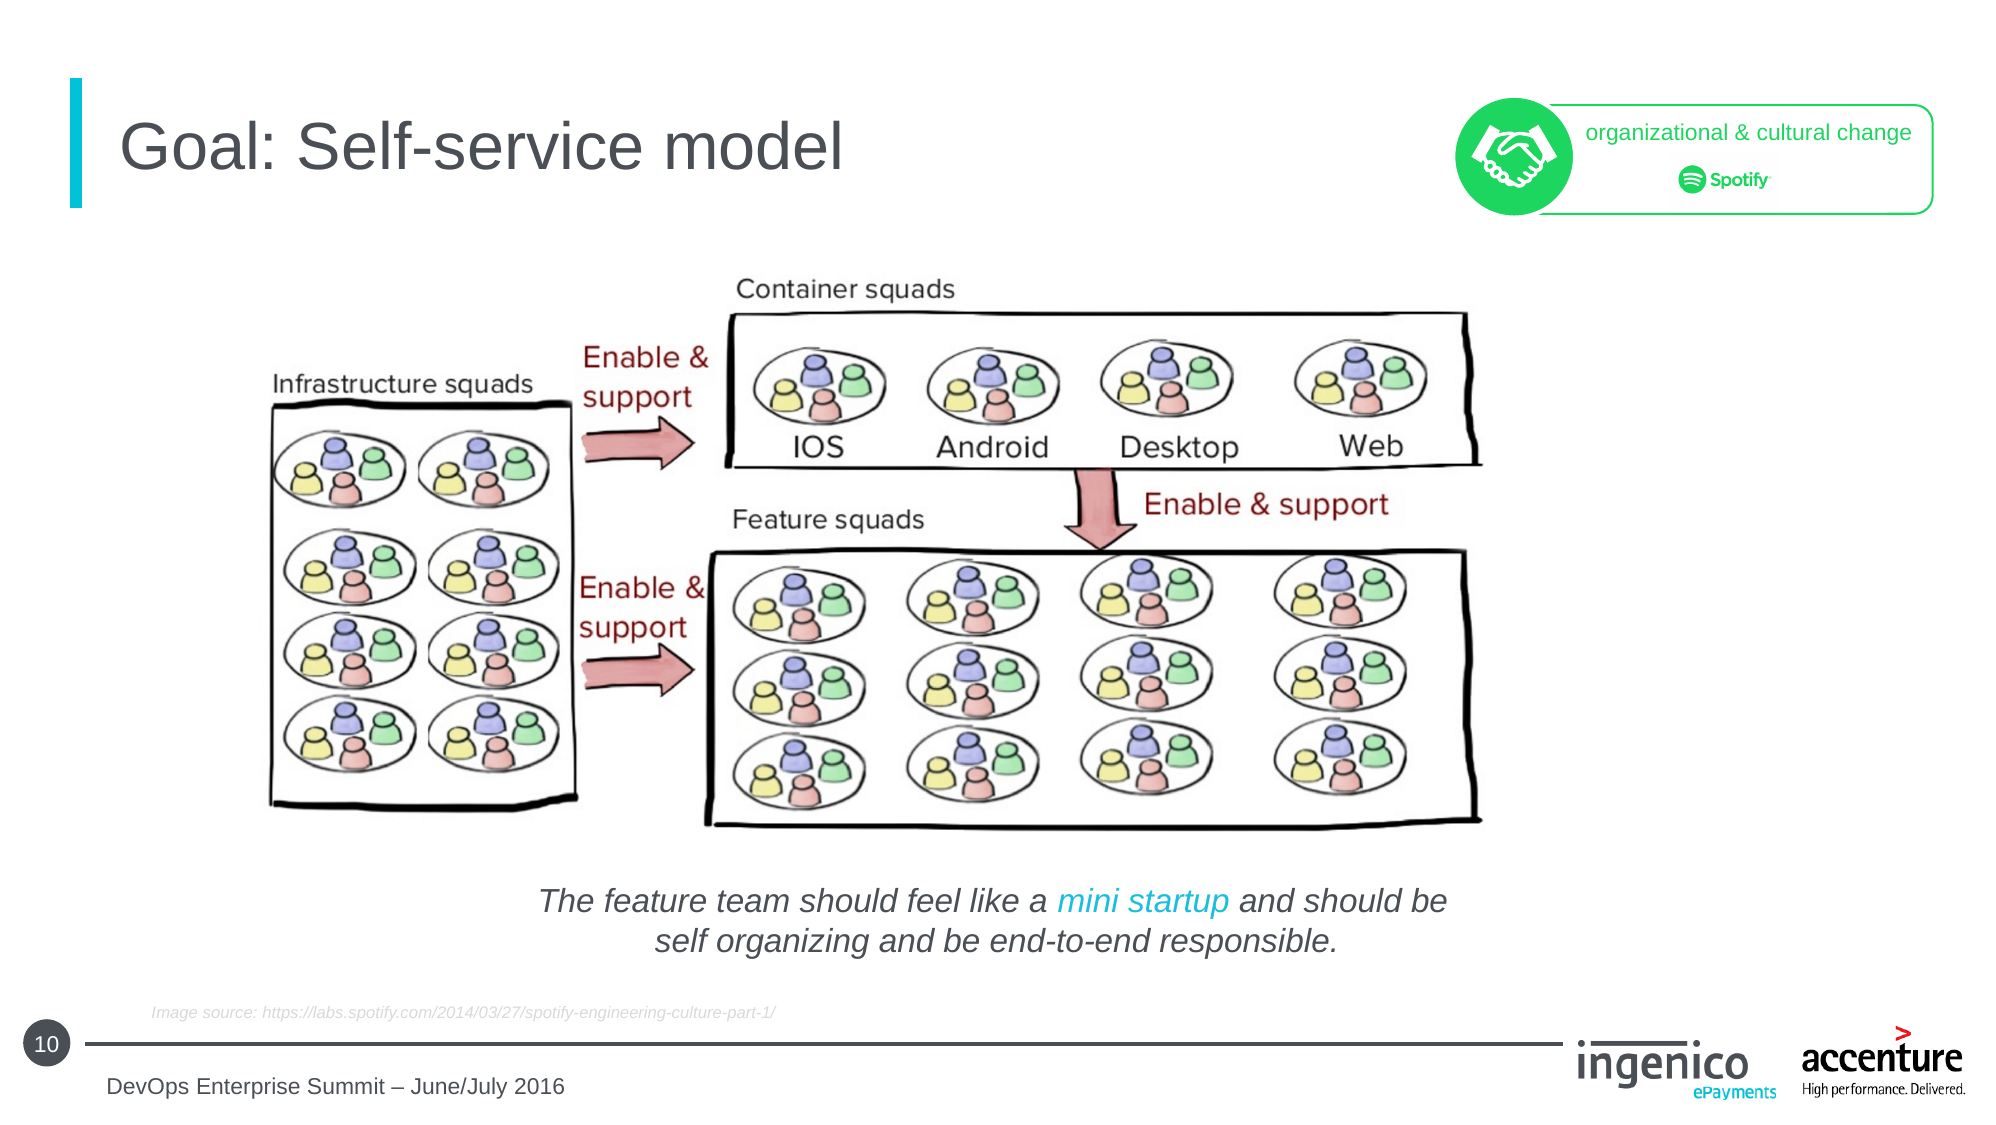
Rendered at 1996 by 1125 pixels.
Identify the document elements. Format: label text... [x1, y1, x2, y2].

picture [258, 262, 1515, 874]
picture [1578, 1040, 1776, 1100]
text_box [1452, 95, 1933, 218]
title Goal: Self-service model [111, 78, 1878, 209]
text_box The feature team should feel like a mini startup and should be self organizing and be end-to-end responsible. [0, 883, 1996, 955]
text_box Image source: https://labs.spotify.com/2014/03/27/spotify-engineering-culture-part-1/ [145, 1002, 1126, 1023]
picture [1795, 995, 1972, 1125]
